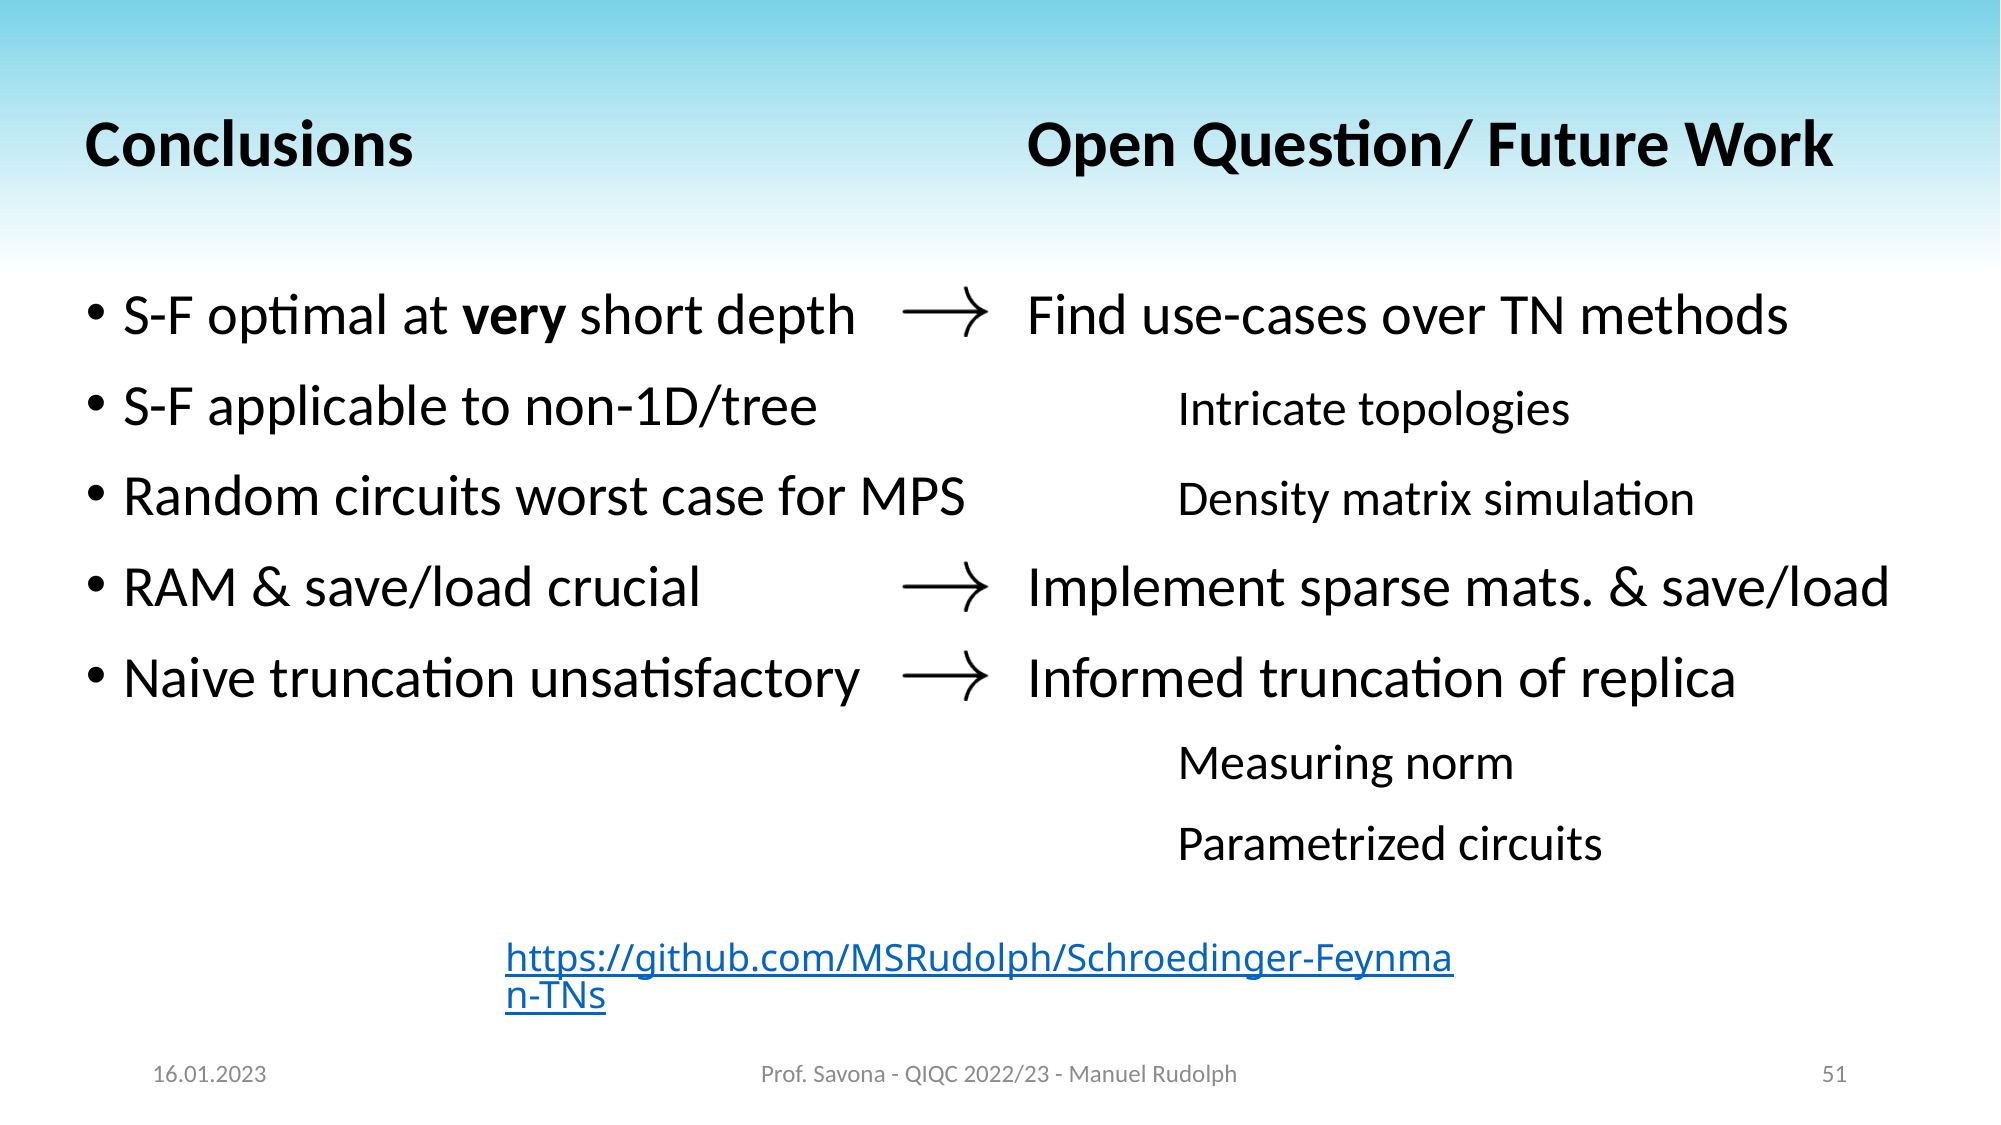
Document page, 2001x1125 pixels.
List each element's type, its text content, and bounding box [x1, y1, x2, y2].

list Find use-cases over TN methods Intricate topologies Density matrix simulation Implement sparse mats. & save/load Informed truncation of replica Measuring norm Parametrized circuits [1012, 268, 1930, 972]
list Open Question/ Future Work [1012, 52, 1863, 188]
list S-F optimal at very short depth S-F applicable to non-1D/tree Random circuits worst case for MPS RAM & save/load crucial Naive truncation unsatisfactory [70, 268, 984, 972]
picture [902, 643, 989, 701]
footer Prof. Savona - QIQC 2022/23 - Manuel Rudolph [662, 1042, 1338, 1103]
list Conclusions [70, 52, 917, 188]
picture [902, 279, 989, 337]
slide_number 51 [1412, 1042, 1863, 1103]
picture [902, 554, 989, 613]
text_box https://github.com/MSRudolph/Schroedinger-Feynman-TNs [490, 926, 1491, 993]
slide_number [137, 1042, 588, 1103]
